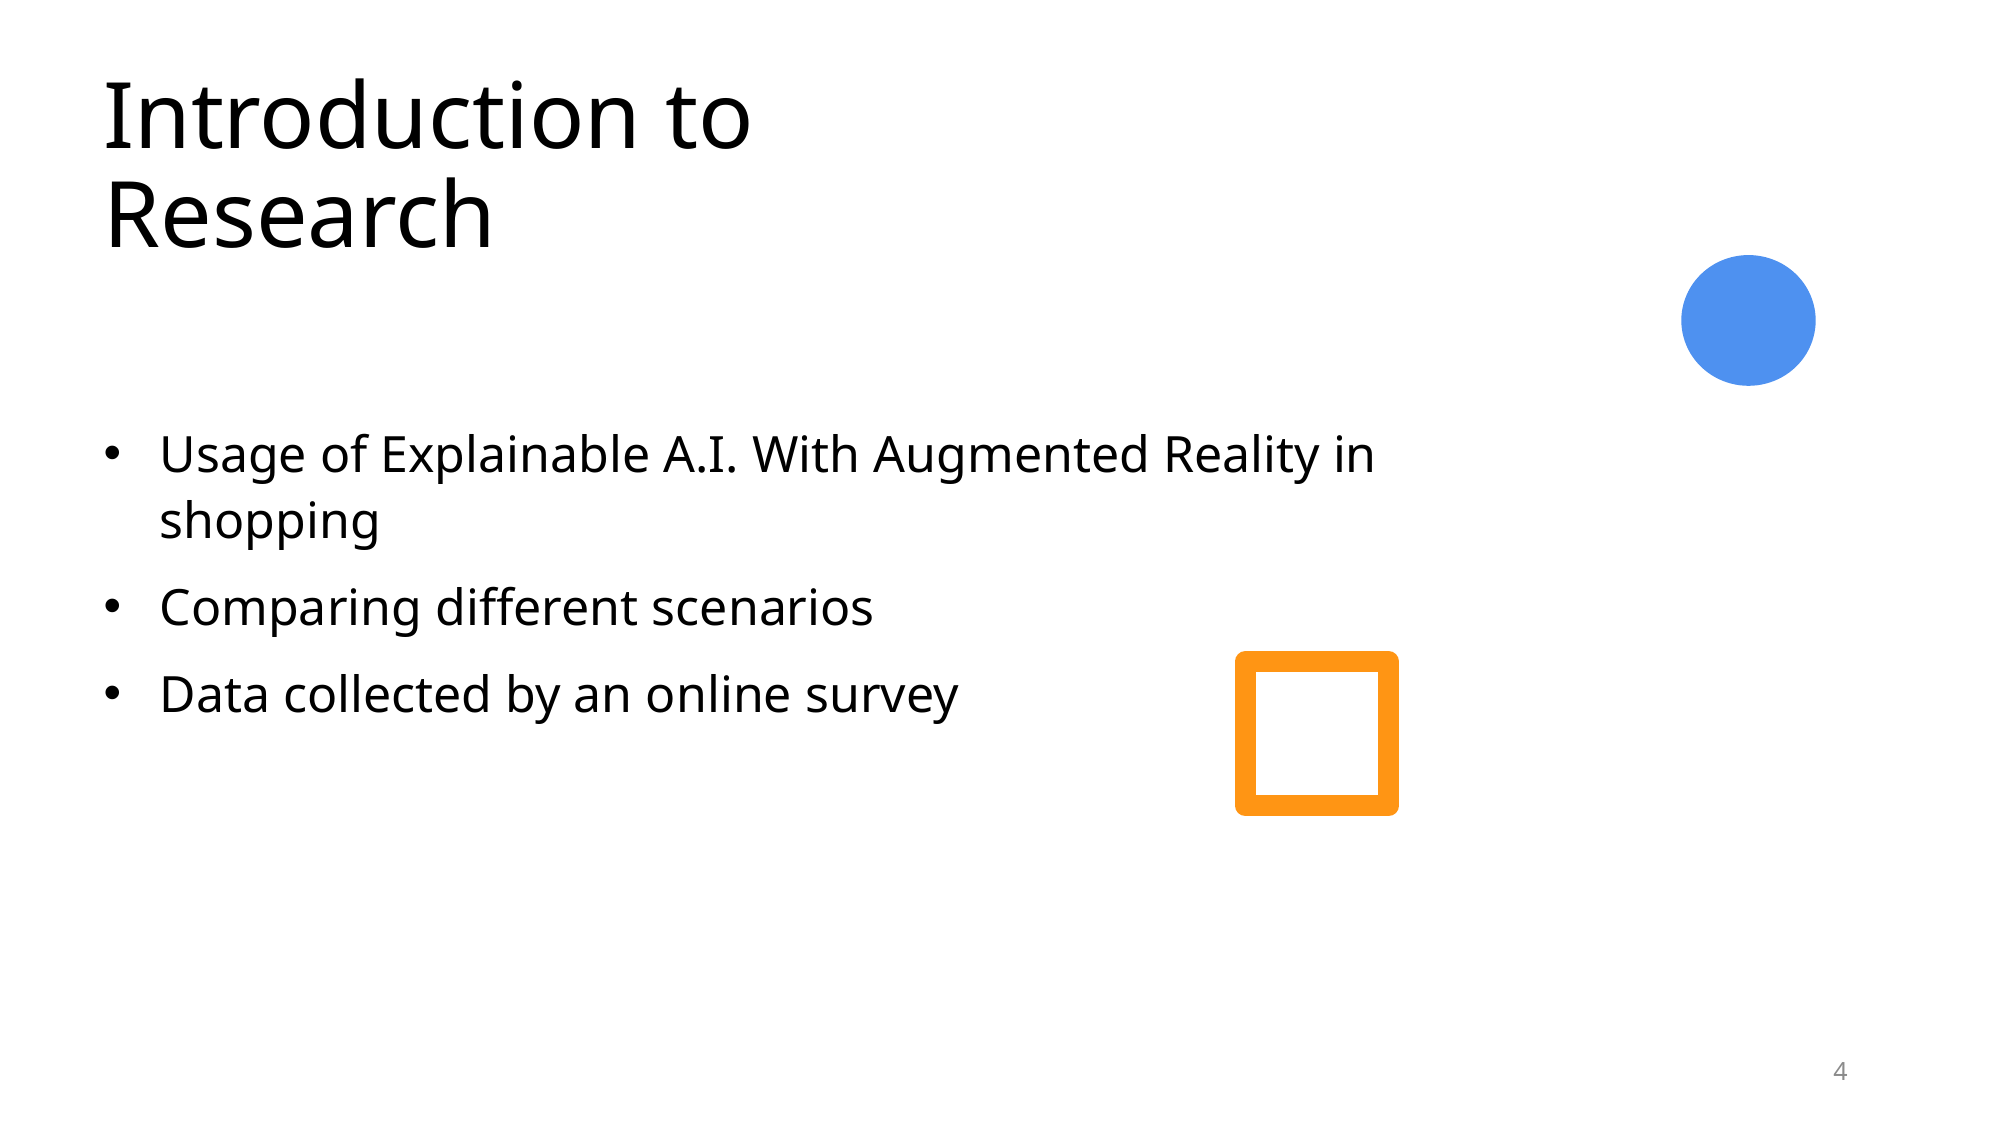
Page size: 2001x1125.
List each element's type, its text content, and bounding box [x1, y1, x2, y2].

title Introduction to Research [88, 59, 1041, 278]
slide_number 4 [1412, 1042, 1863, 1103]
list Usage of Explainable A.I. With Augmented Reality in shopping Comparing different scenarios Data collected by an online survey [88, 408, 1585, 1014]
